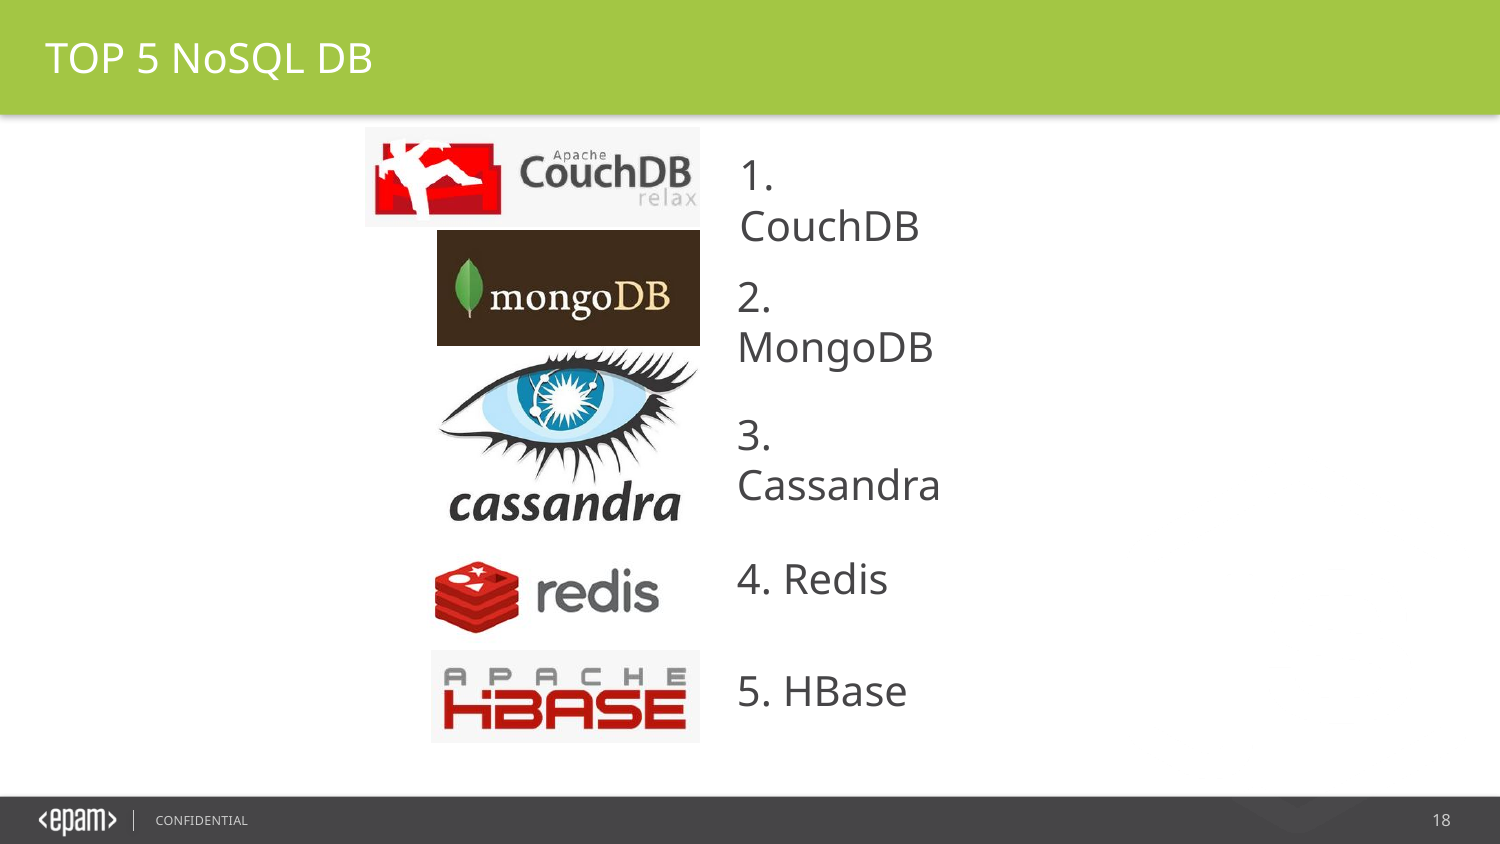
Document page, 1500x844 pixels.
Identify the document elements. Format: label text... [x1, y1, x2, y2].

text_box 5. HBase [722, 657, 995, 723]
picture [365, 127, 700, 227]
list TOP 5 NoSQL DB [0, 0, 1500, 115]
text_box 3. Cassandra [722, 401, 995, 517]
text_box 1. CouchDB [724, 141, 970, 257]
text_box 2. MongoDB [722, 263, 972, 379]
picture [412, 230, 700, 743]
text_box 4. Redis [722, 546, 995, 611]
picture [38, 808, 117, 837]
